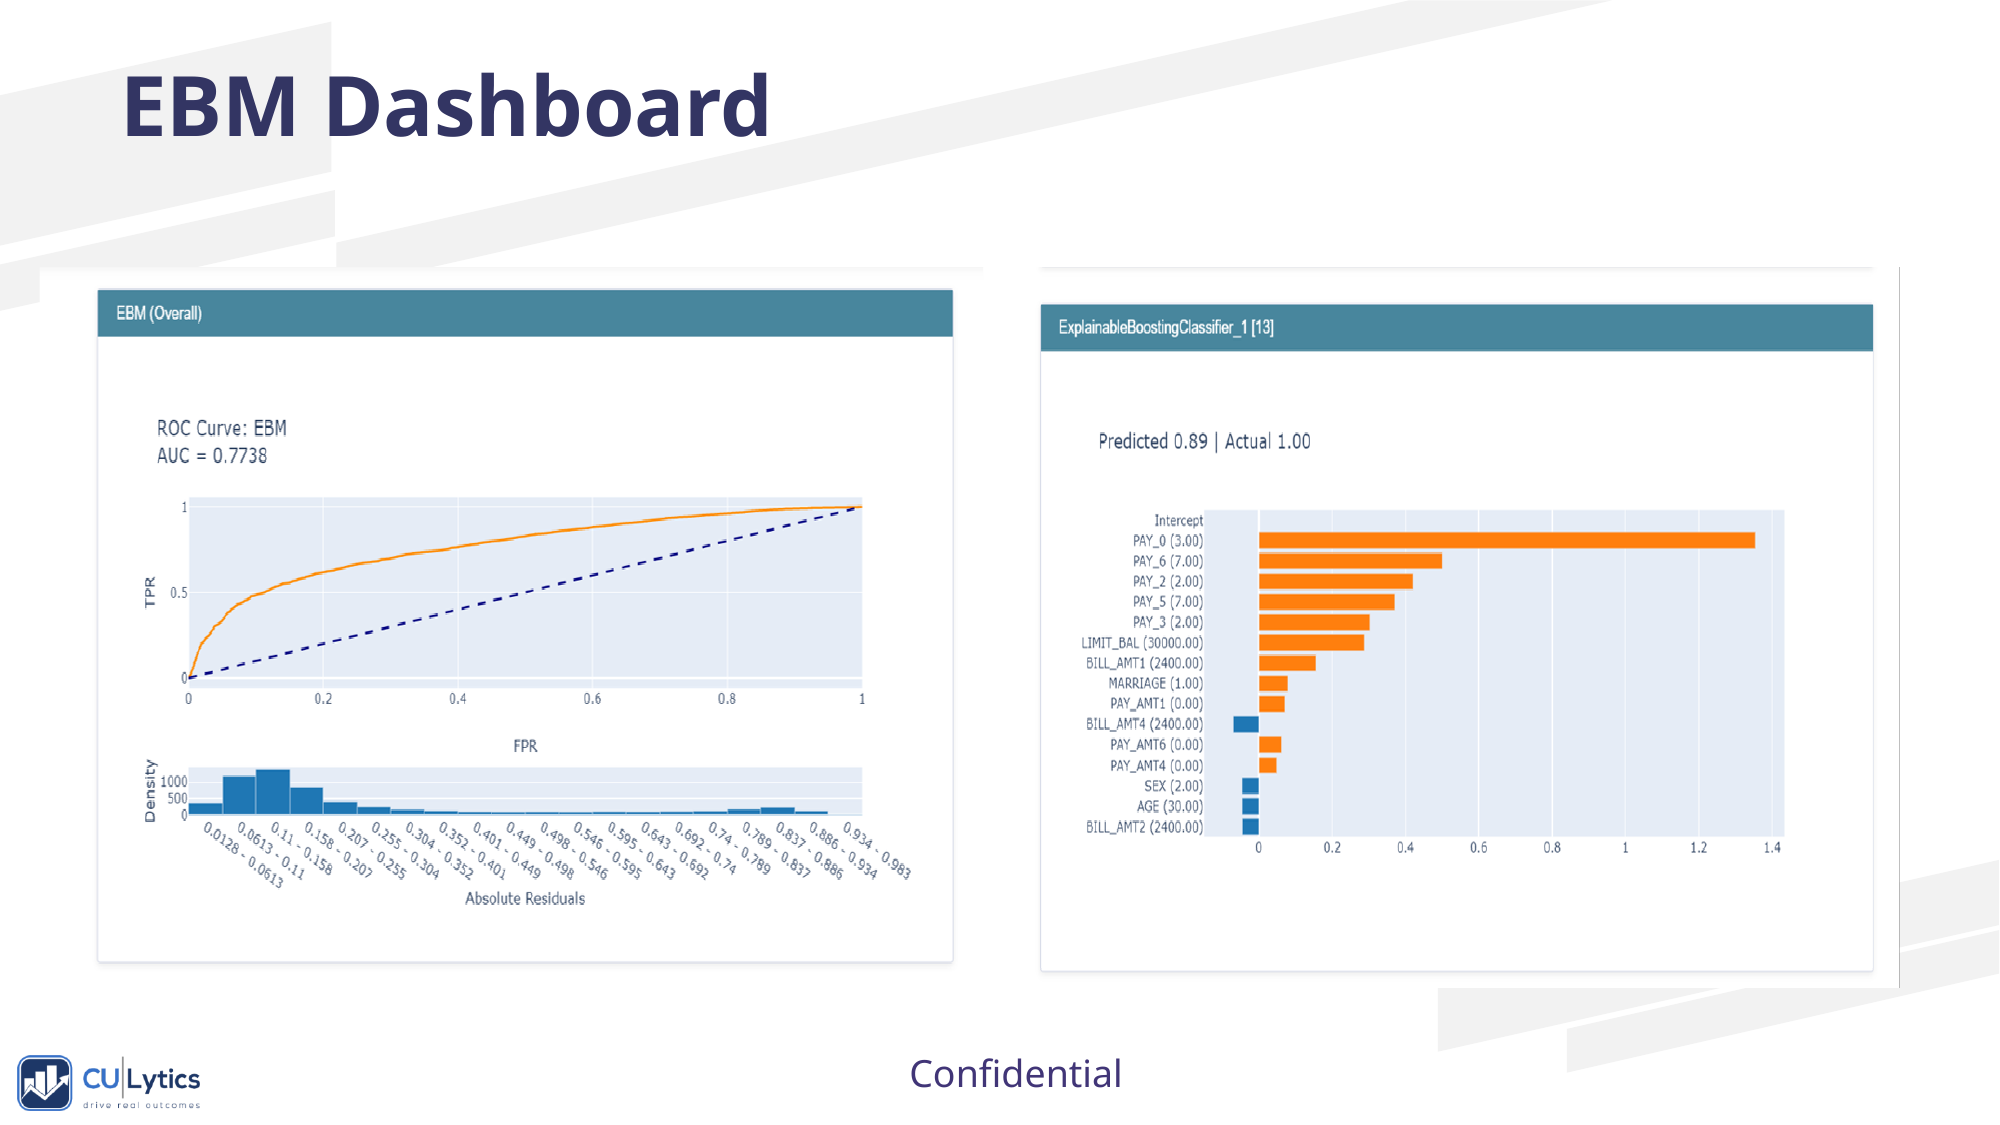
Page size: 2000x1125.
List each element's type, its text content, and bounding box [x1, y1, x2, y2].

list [1016, 266, 1900, 988]
title EBM Dashboard [99, 45, 1900, 162]
picture [17, 1055, 200, 1111]
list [39, 266, 984, 988]
